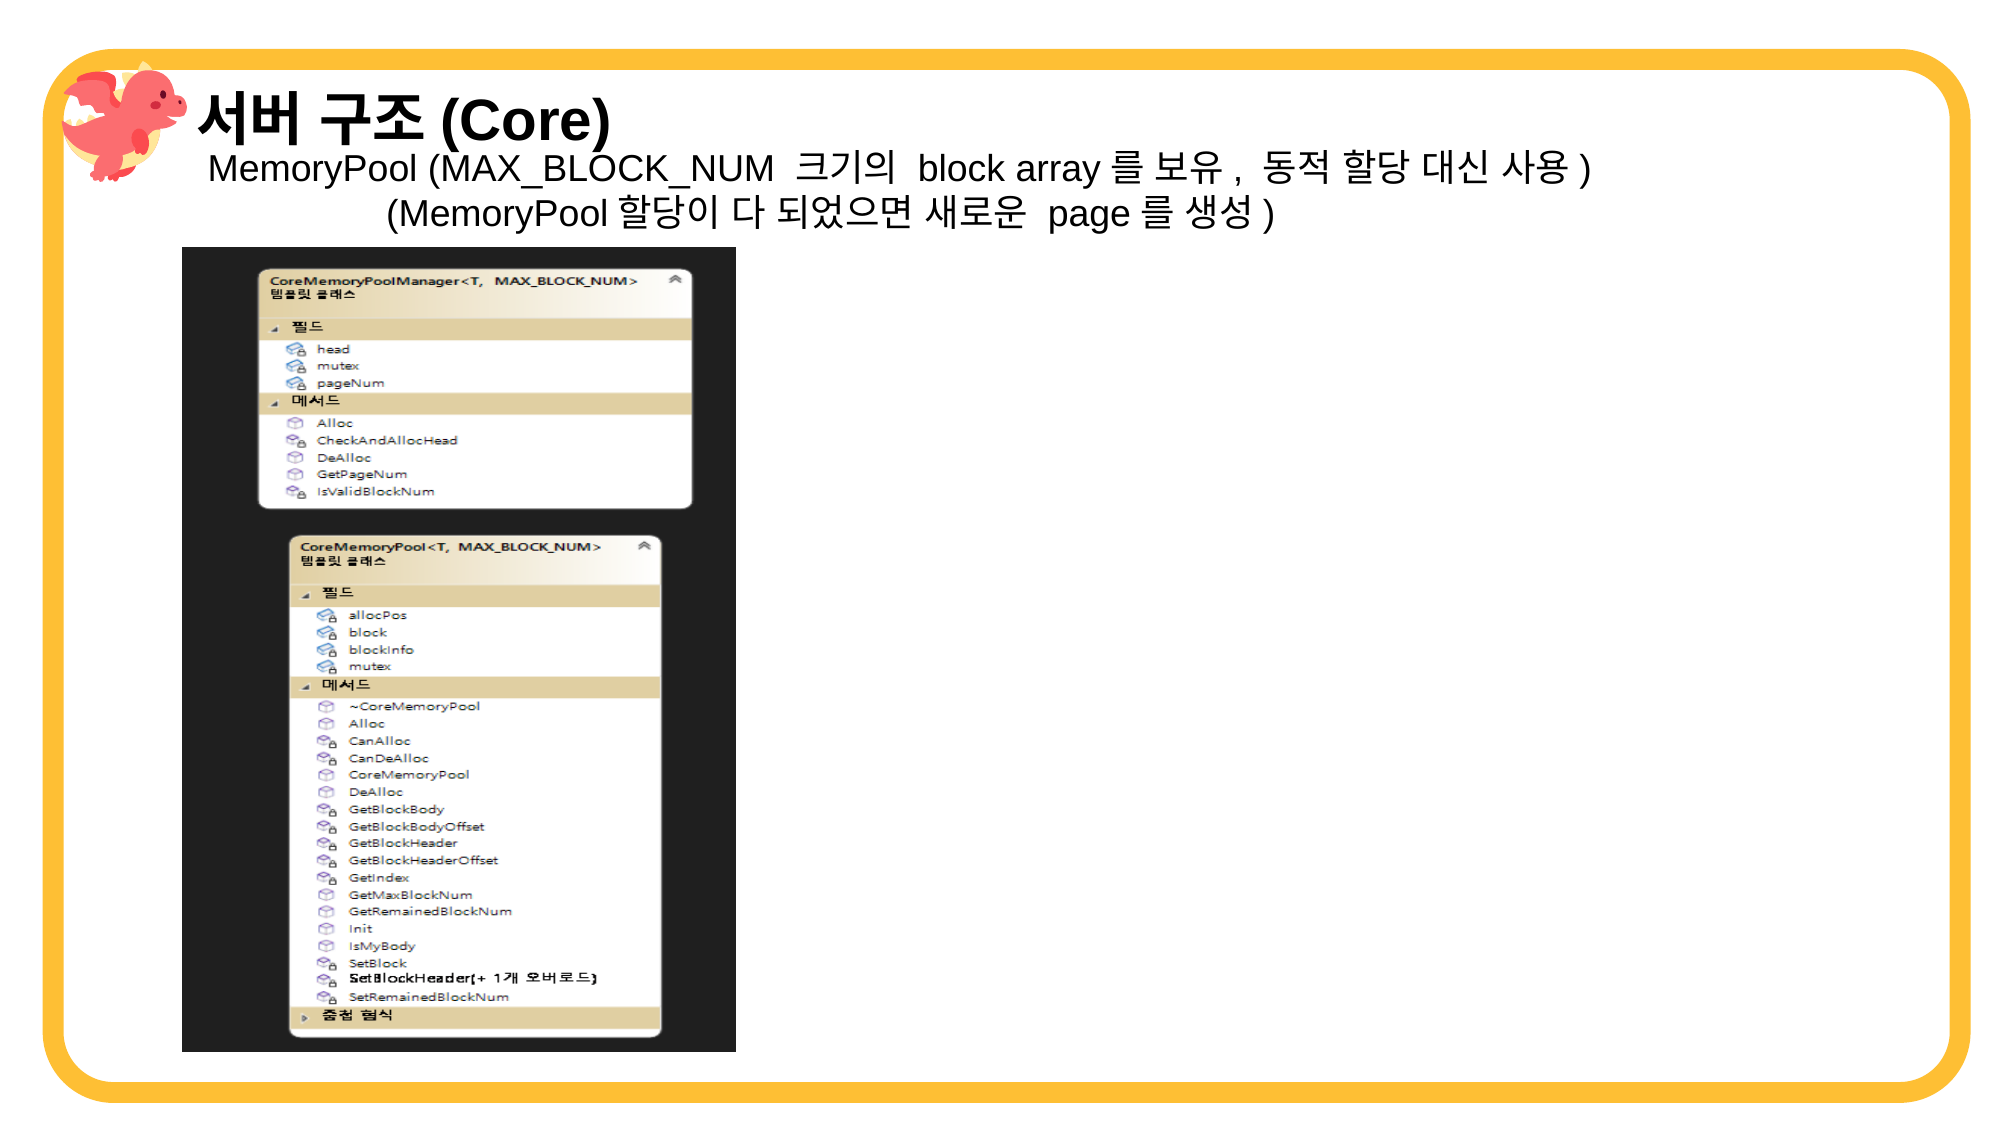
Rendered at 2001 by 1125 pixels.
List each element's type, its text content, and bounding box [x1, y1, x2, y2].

picture [181, 247, 736, 1052]
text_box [61, 60, 187, 182]
text_box 서버 구조(Core) [187, 74, 628, 160]
text_box [52, 58, 1962, 1094]
text_box MemoryPool (MAX_BLOCK_NUM 크기의 block array를 보유, 동적 할당 대신 사용) (MemoryPool할당이 다 되었으면 새로운 page를 생성) [192, 136, 1947, 242]
